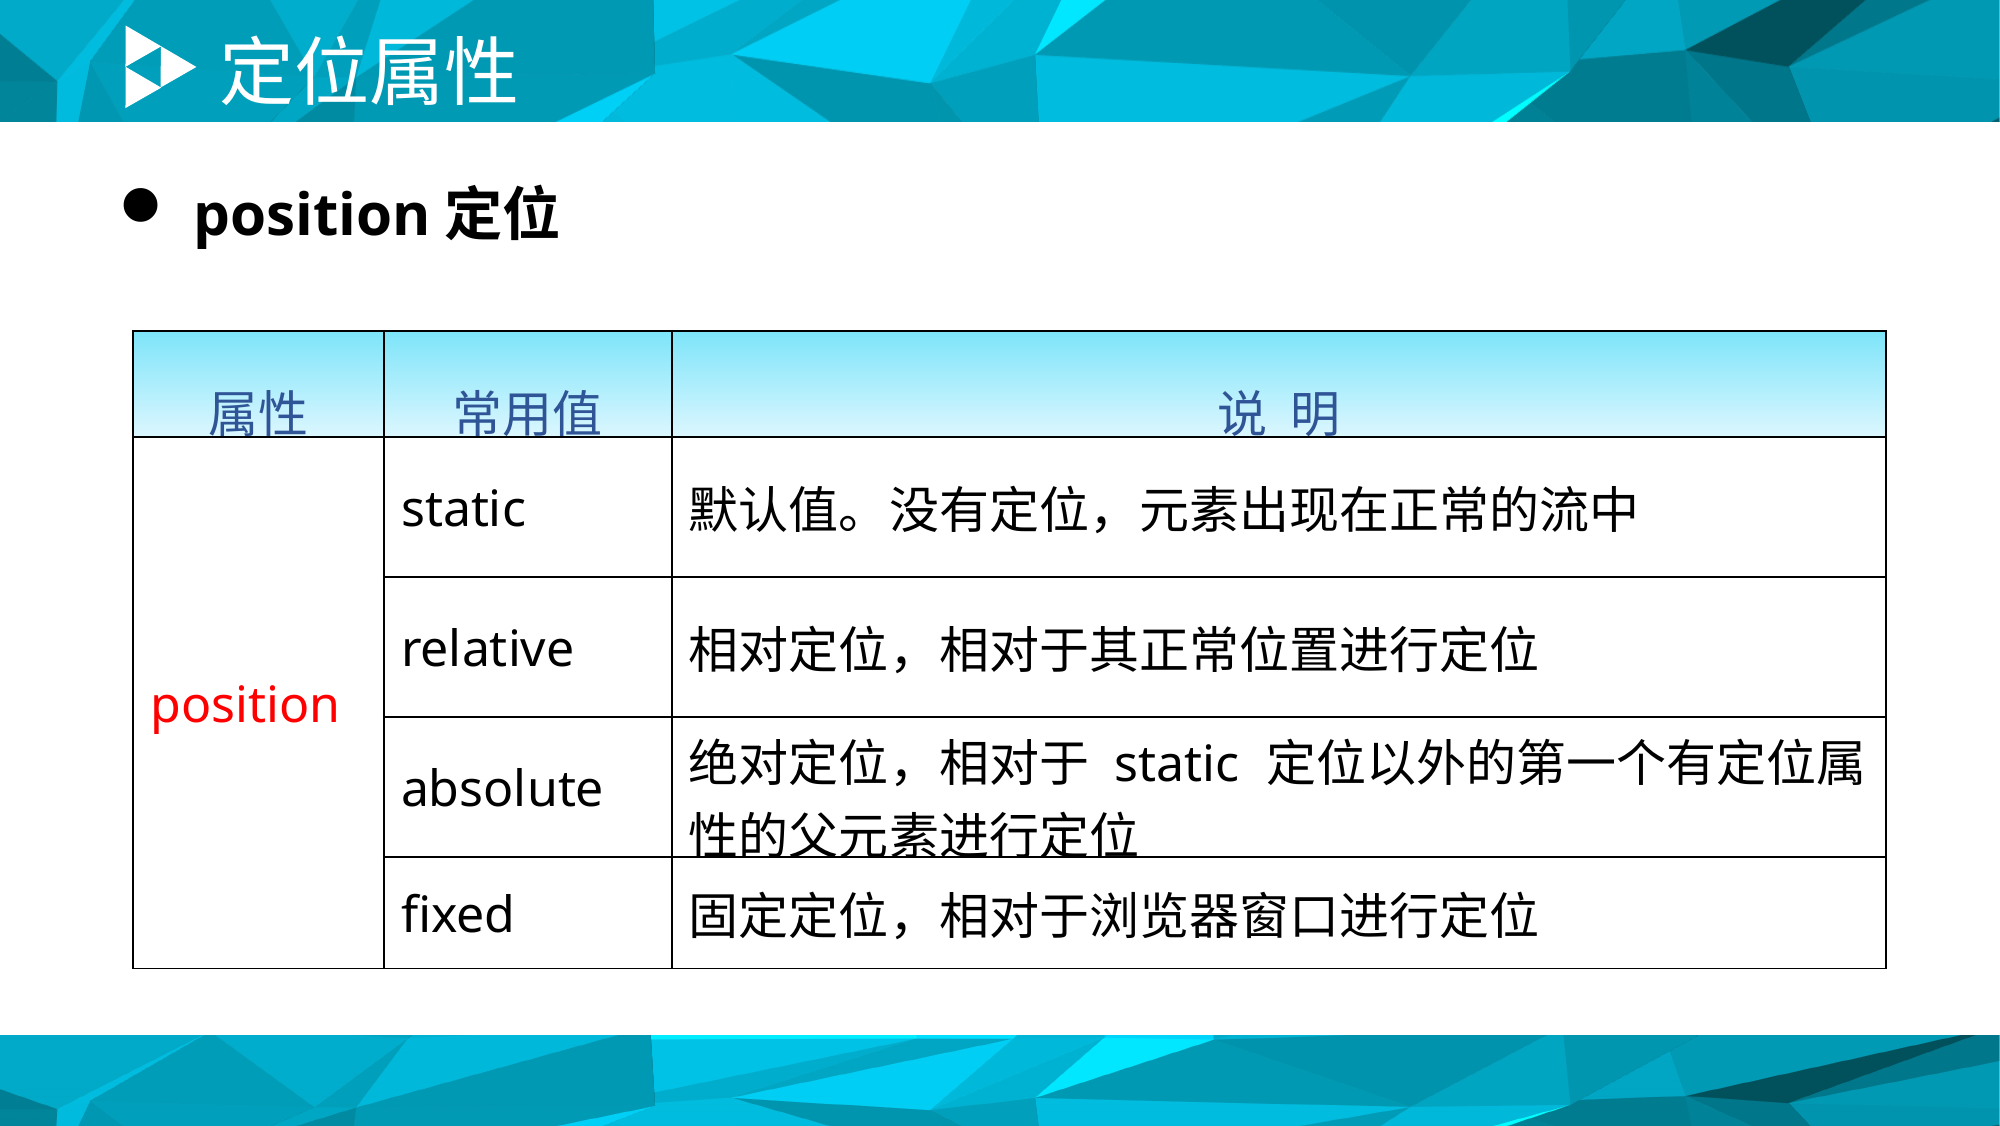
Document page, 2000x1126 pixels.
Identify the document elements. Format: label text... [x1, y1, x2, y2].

table_cell fixed [385, 858, 671, 968]
table_cell absolute [385, 718, 671, 856]
picture [0, 1035, 2000, 1126]
table_cell 默认值。没有定位，元素出现在正常的流中 [673, 438, 1885, 576]
table_header 常用值 [385, 332, 671, 436]
table_cell 固定定位，相对于浏览器窗口进行定位 [673, 858, 1885, 968]
table_header 说 明 [673, 332, 1885, 436]
title 定位属性 [201, 23, 1927, 127]
table_cell position [134, 438, 383, 968]
picture [0, 0, 2000, 122]
table_cell static [385, 438, 671, 576]
table_cell 绝对定位，相对于 static 定位以外的第一个有定位属性的父元素进行定位 [673, 718, 1885, 856]
table_cell relative [385, 578, 671, 716]
text_box position定位 [100, 168, 579, 257]
table_header 属性 [134, 332, 383, 436]
table_cell 相对定位，相对于其正常位置进行定位 [673, 578, 1885, 716]
